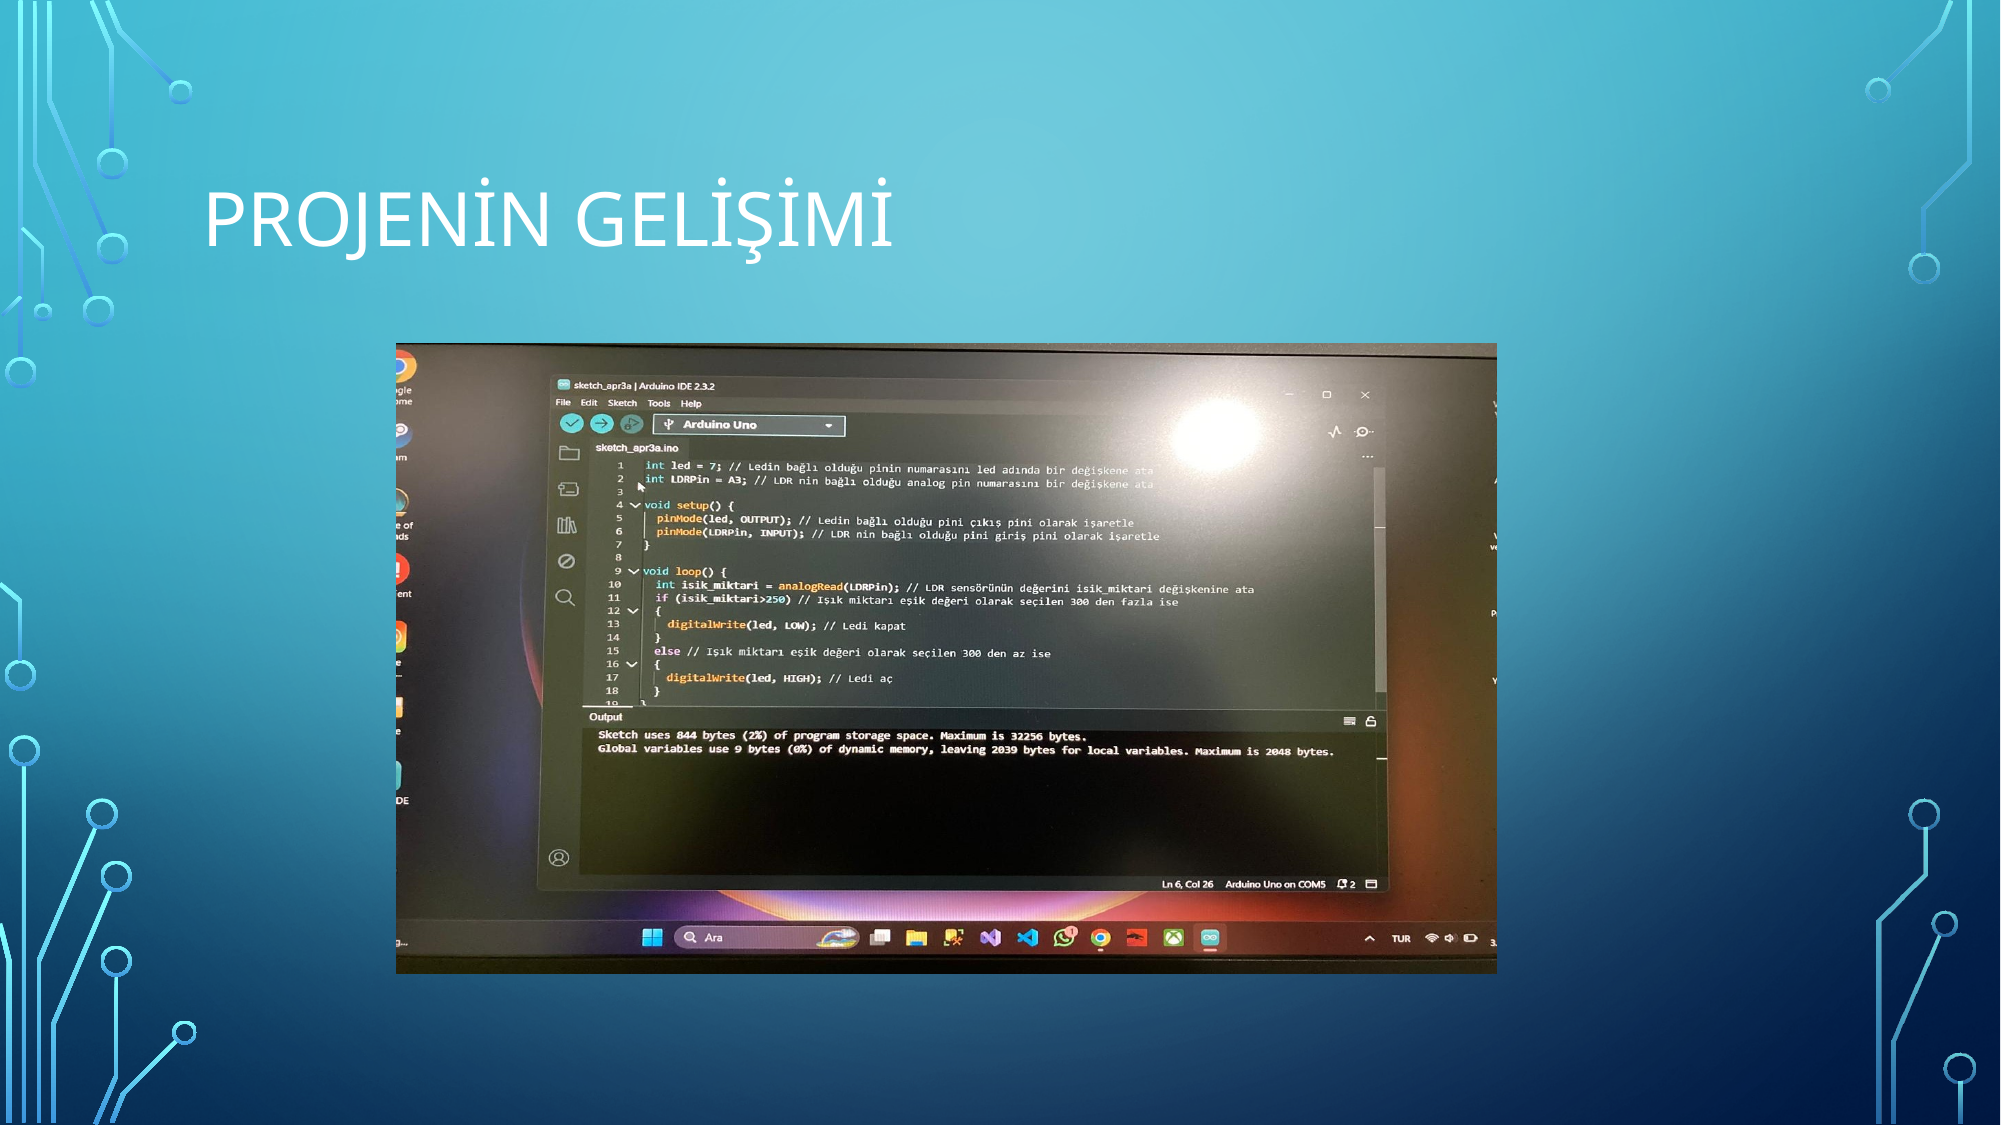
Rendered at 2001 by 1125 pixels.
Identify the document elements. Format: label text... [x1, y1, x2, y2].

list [396, 343, 1497, 974]
title PROJENİN GELİŞİMİ [187, 101, 1813, 344]
